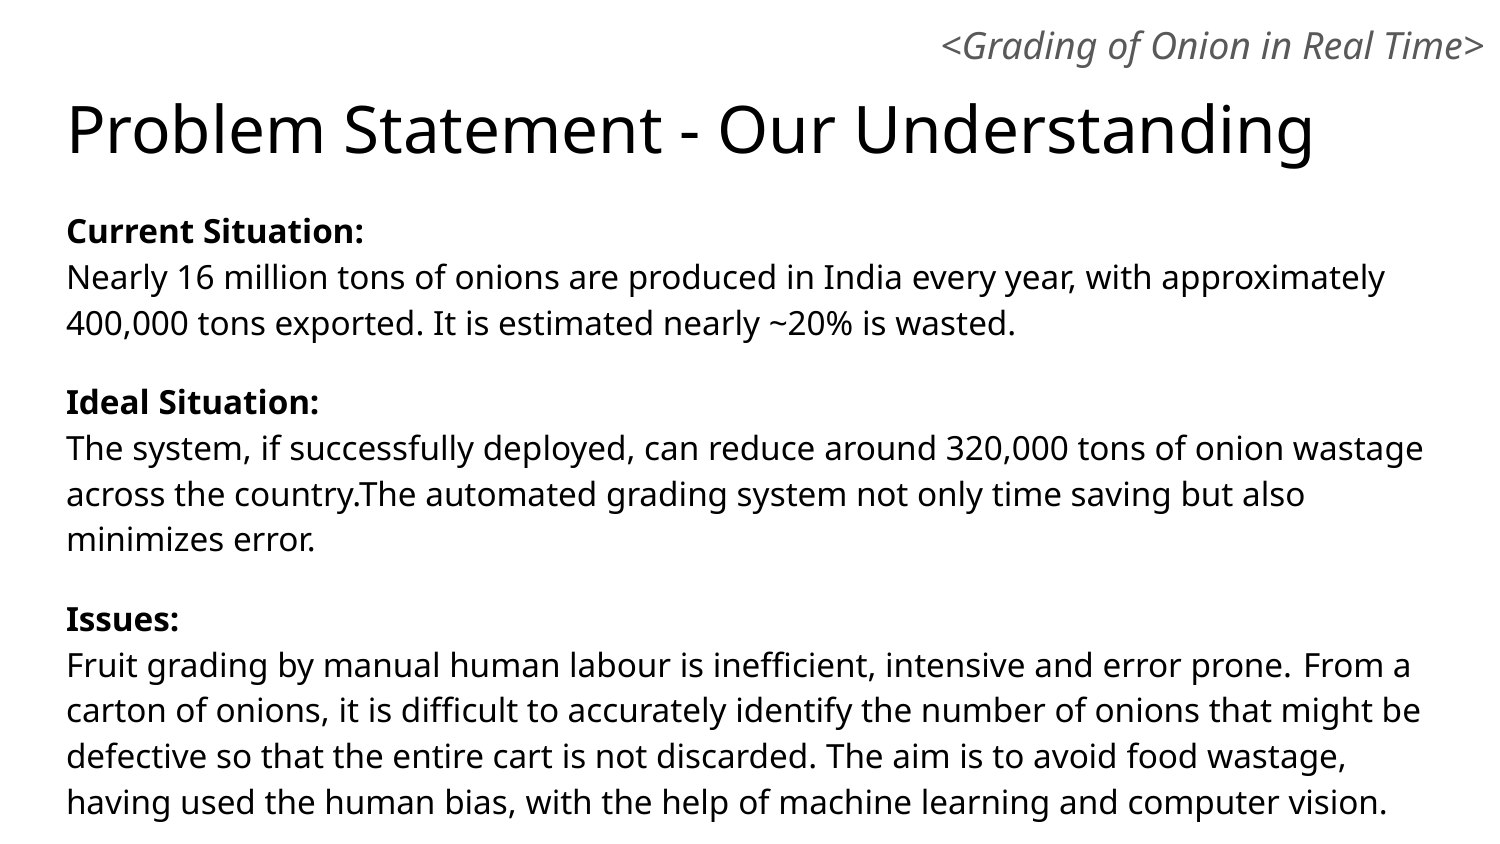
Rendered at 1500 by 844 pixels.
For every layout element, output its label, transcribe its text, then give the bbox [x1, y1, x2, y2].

title Problem Statement - Our Understanding [51, 72, 1449, 167]
text_box <Grading of Onion in Real Time> [911, 0, 1500, 73]
list Current Situation: Nearly 16 million tons of onions are produced in India every year, with approximately 400,000 tons exported. It is estimated nearly ~20% is wasted. Ideal Situation: The system, if successfully deployed, can reduce around 320,000 tons of onion wastage across the country.The automated grading system not only time saving but also minimizes error. Issues: Fruit grading by manual human labour is inefficient, intensive and error prone. From a carton of onions, it is difficult to accurately identify the number of onions that might be defective so that the entire cart is not discarded. The aim is to avoid food wastage, having used the human bias, with the help of machine learning and computer vision. [51, 189, 1449, 750]
